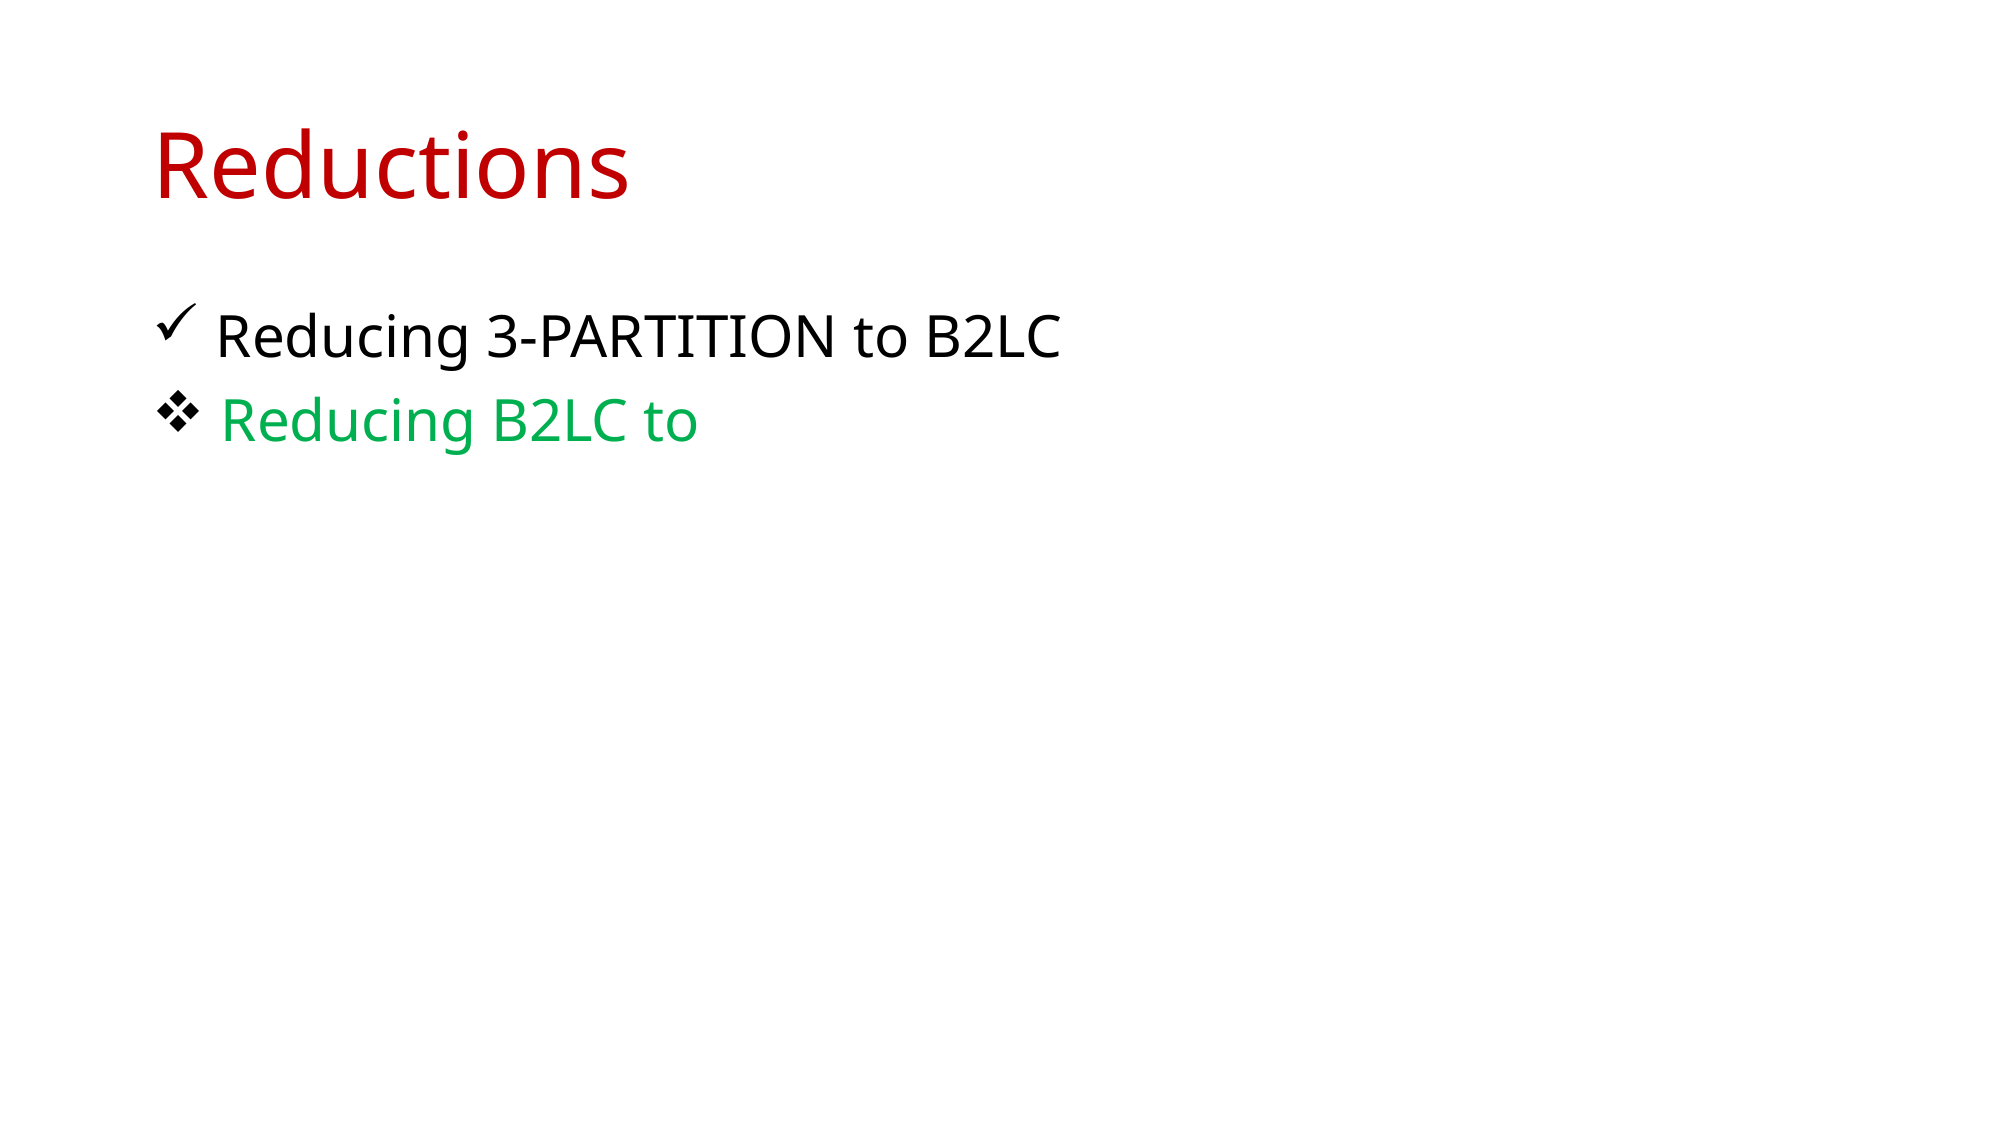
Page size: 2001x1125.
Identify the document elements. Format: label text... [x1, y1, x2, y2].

title Reductions [137, 59, 1863, 278]
